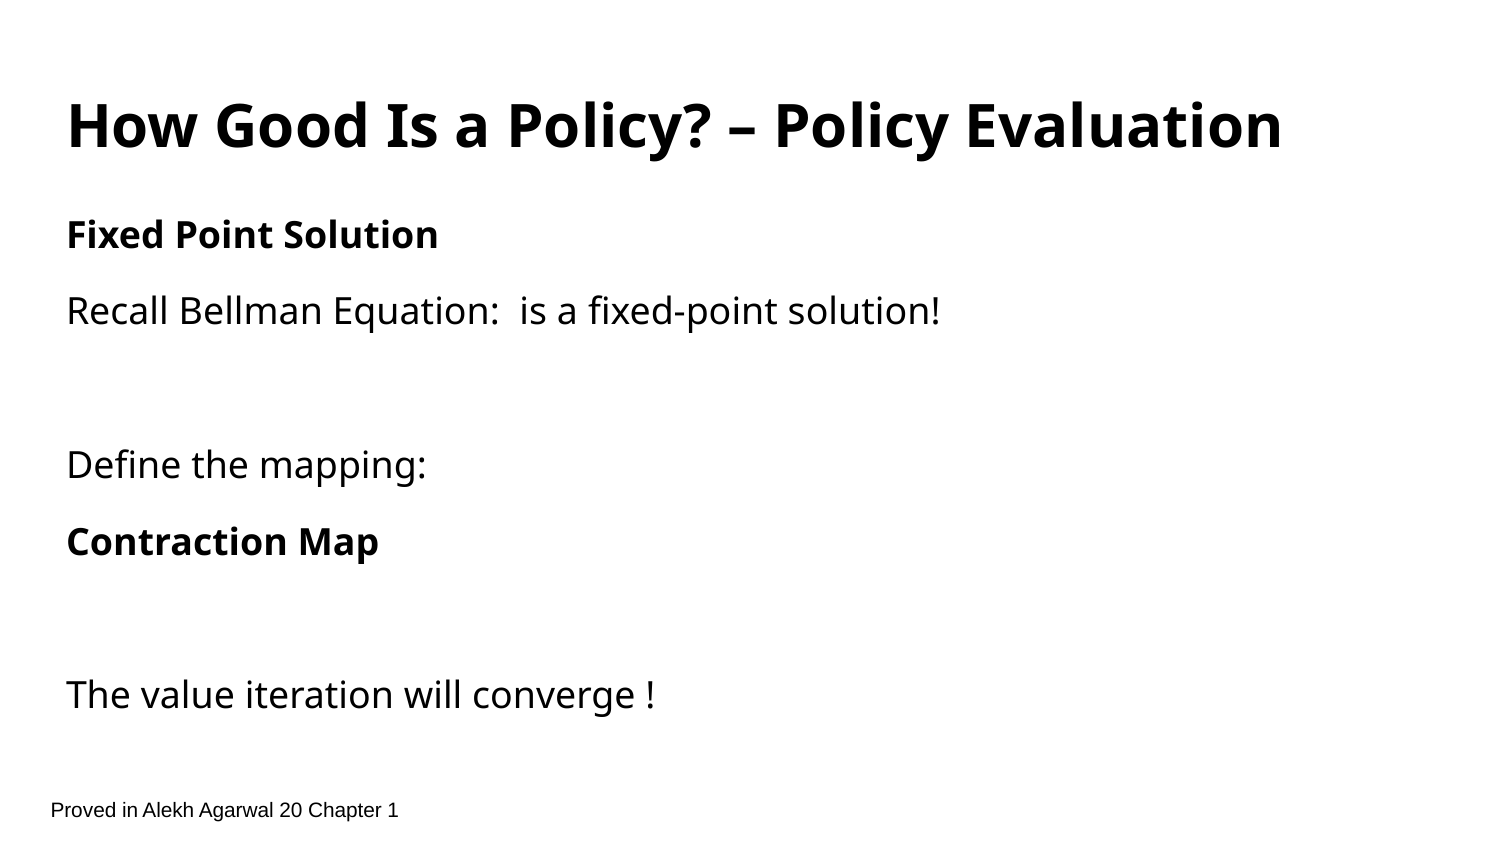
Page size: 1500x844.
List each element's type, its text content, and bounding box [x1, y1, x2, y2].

title How Good Is a Policy? – Policy Evaluation [51, 72, 1449, 176]
text_box Proved in Alekh Agarwal 20 Chapter 1 [35, 789, 1449, 830]
